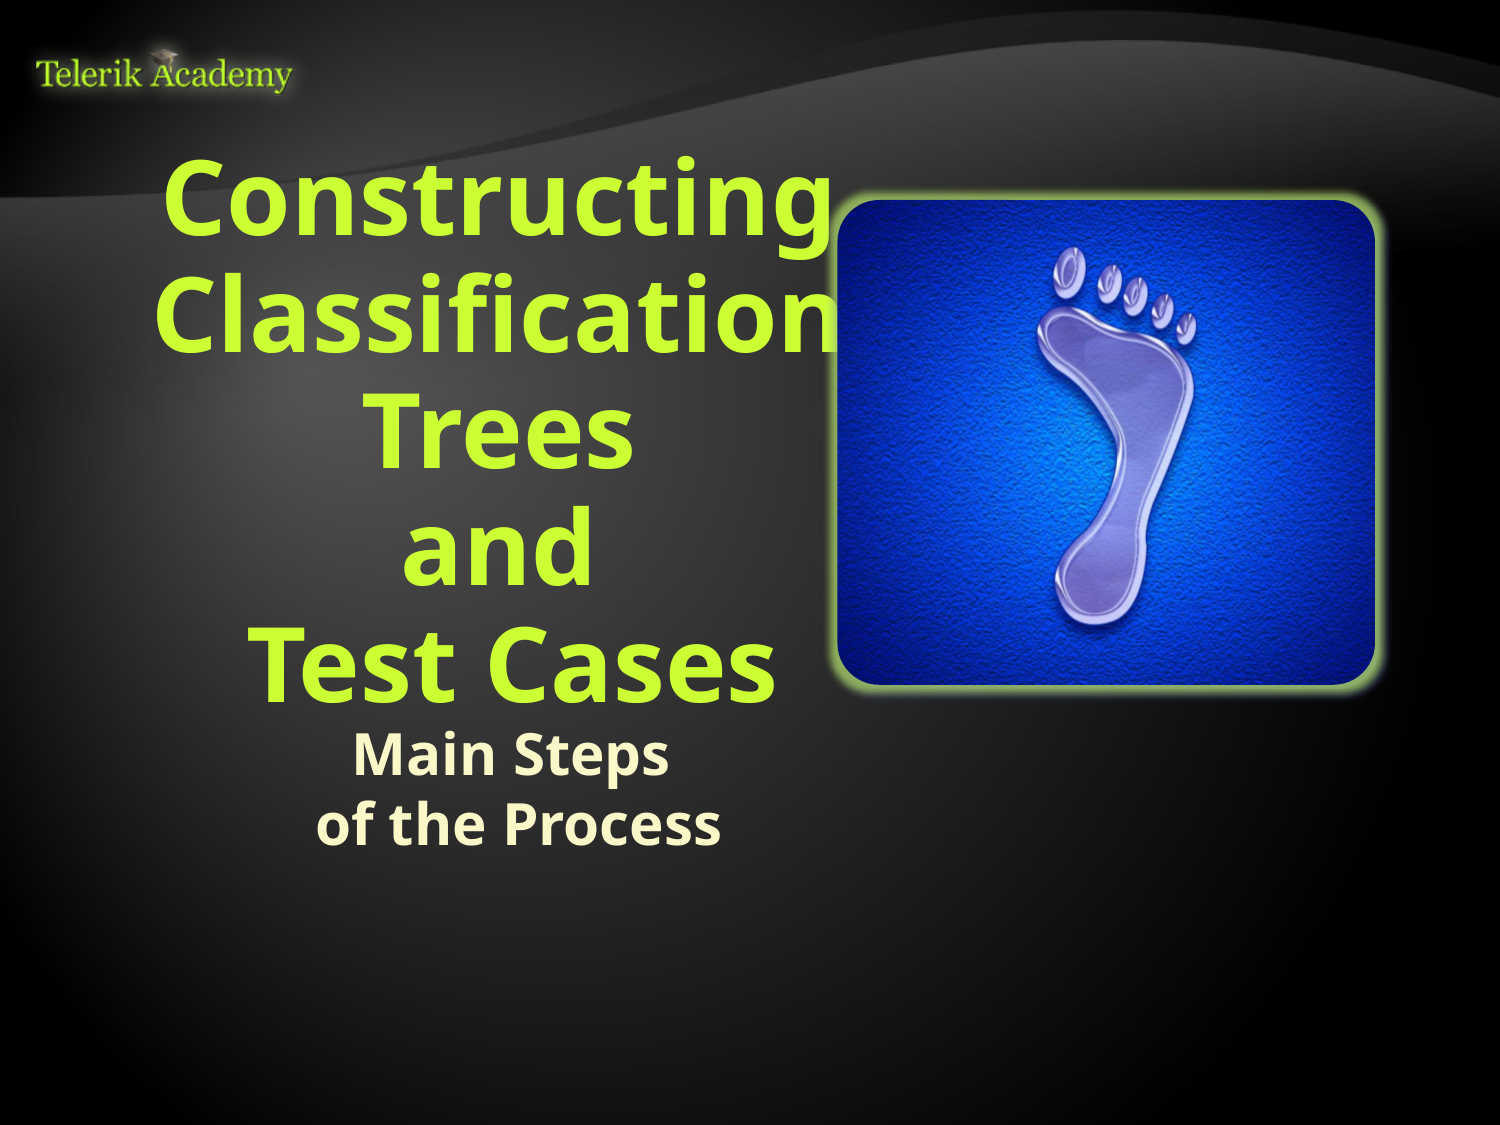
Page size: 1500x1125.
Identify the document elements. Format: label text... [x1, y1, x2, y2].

picture [0, 0, 1500, 1125]
title Constructing Classification Trees and Test Cases [37, 174, 988, 688]
subtitle Main Steps of the Process [193, 712, 844, 863]
